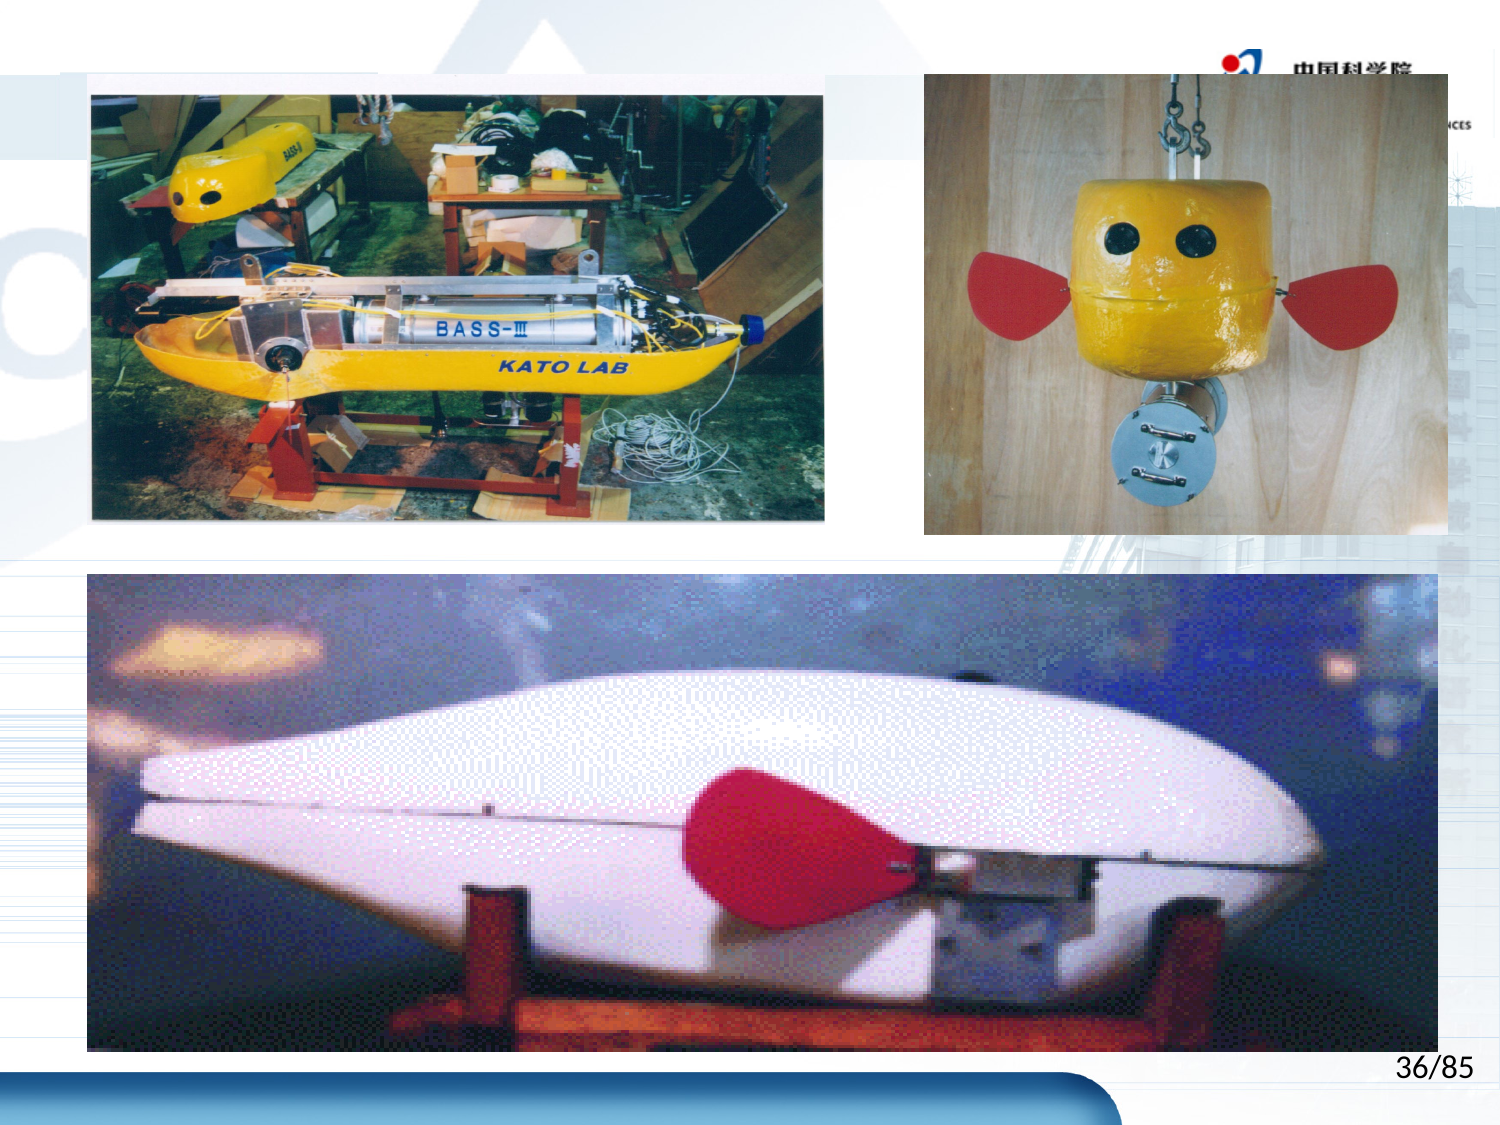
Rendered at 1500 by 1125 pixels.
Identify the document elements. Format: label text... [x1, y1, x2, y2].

slide_number 36/85 [1139, 1034, 1491, 1095]
picture [0, 0, 1500, 1125]
